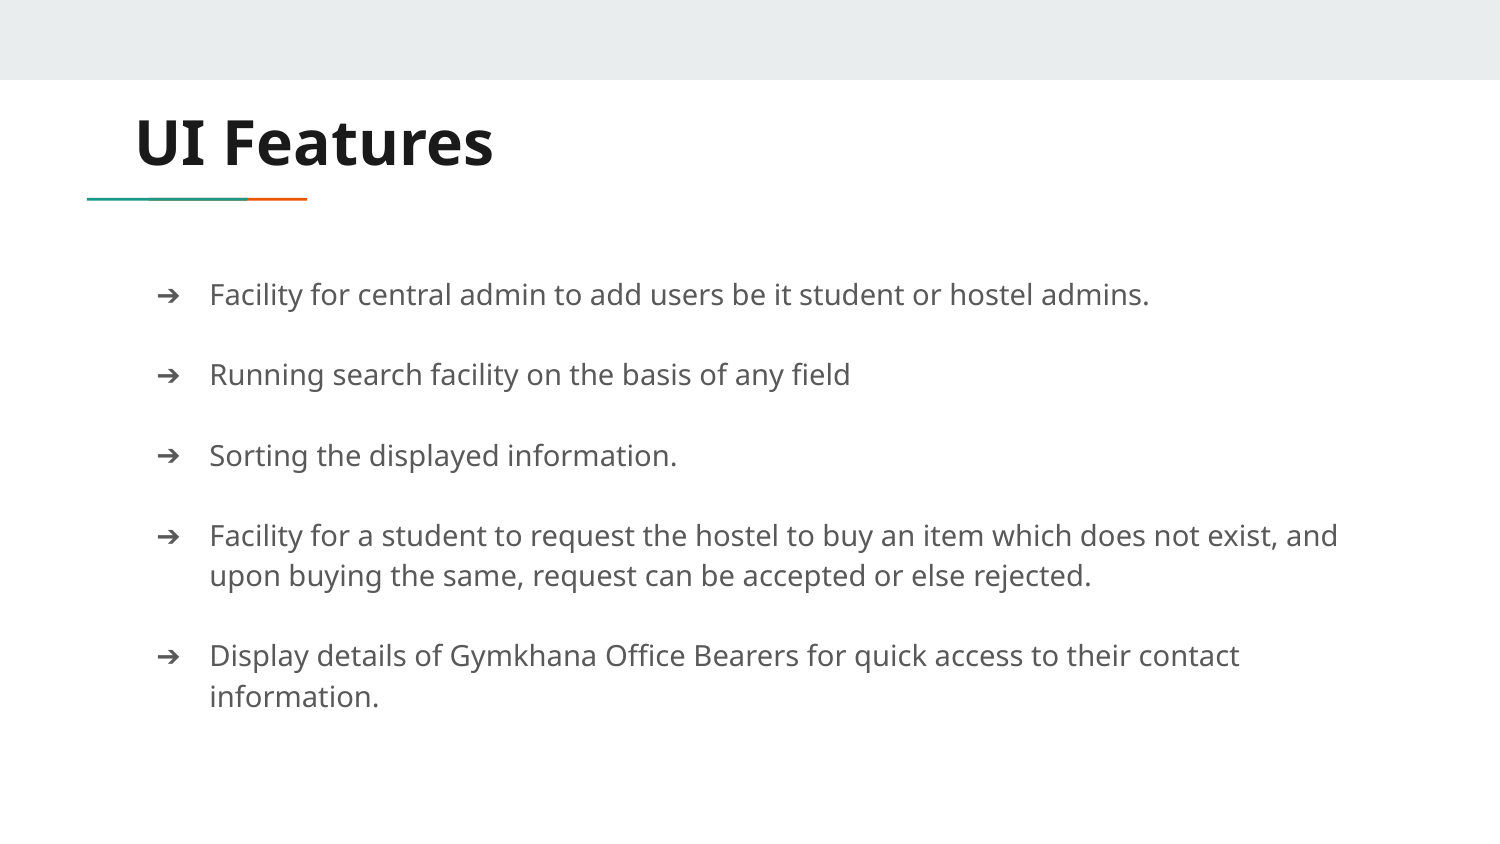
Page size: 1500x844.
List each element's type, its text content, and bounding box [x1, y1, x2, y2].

list Facility for central admin to add users be it student or hostel admins. Running search facility on the basis of any field Sorting the displayed information. Facility for a student to request the hostel to buy an item which does not exist, and upon buying the same, request can be accepted or else rejected. Display details of Gymkhana Office Bearers for quick access to their contact information. [119, 256, 1381, 628]
title UI Features [119, 87, 1381, 176]
